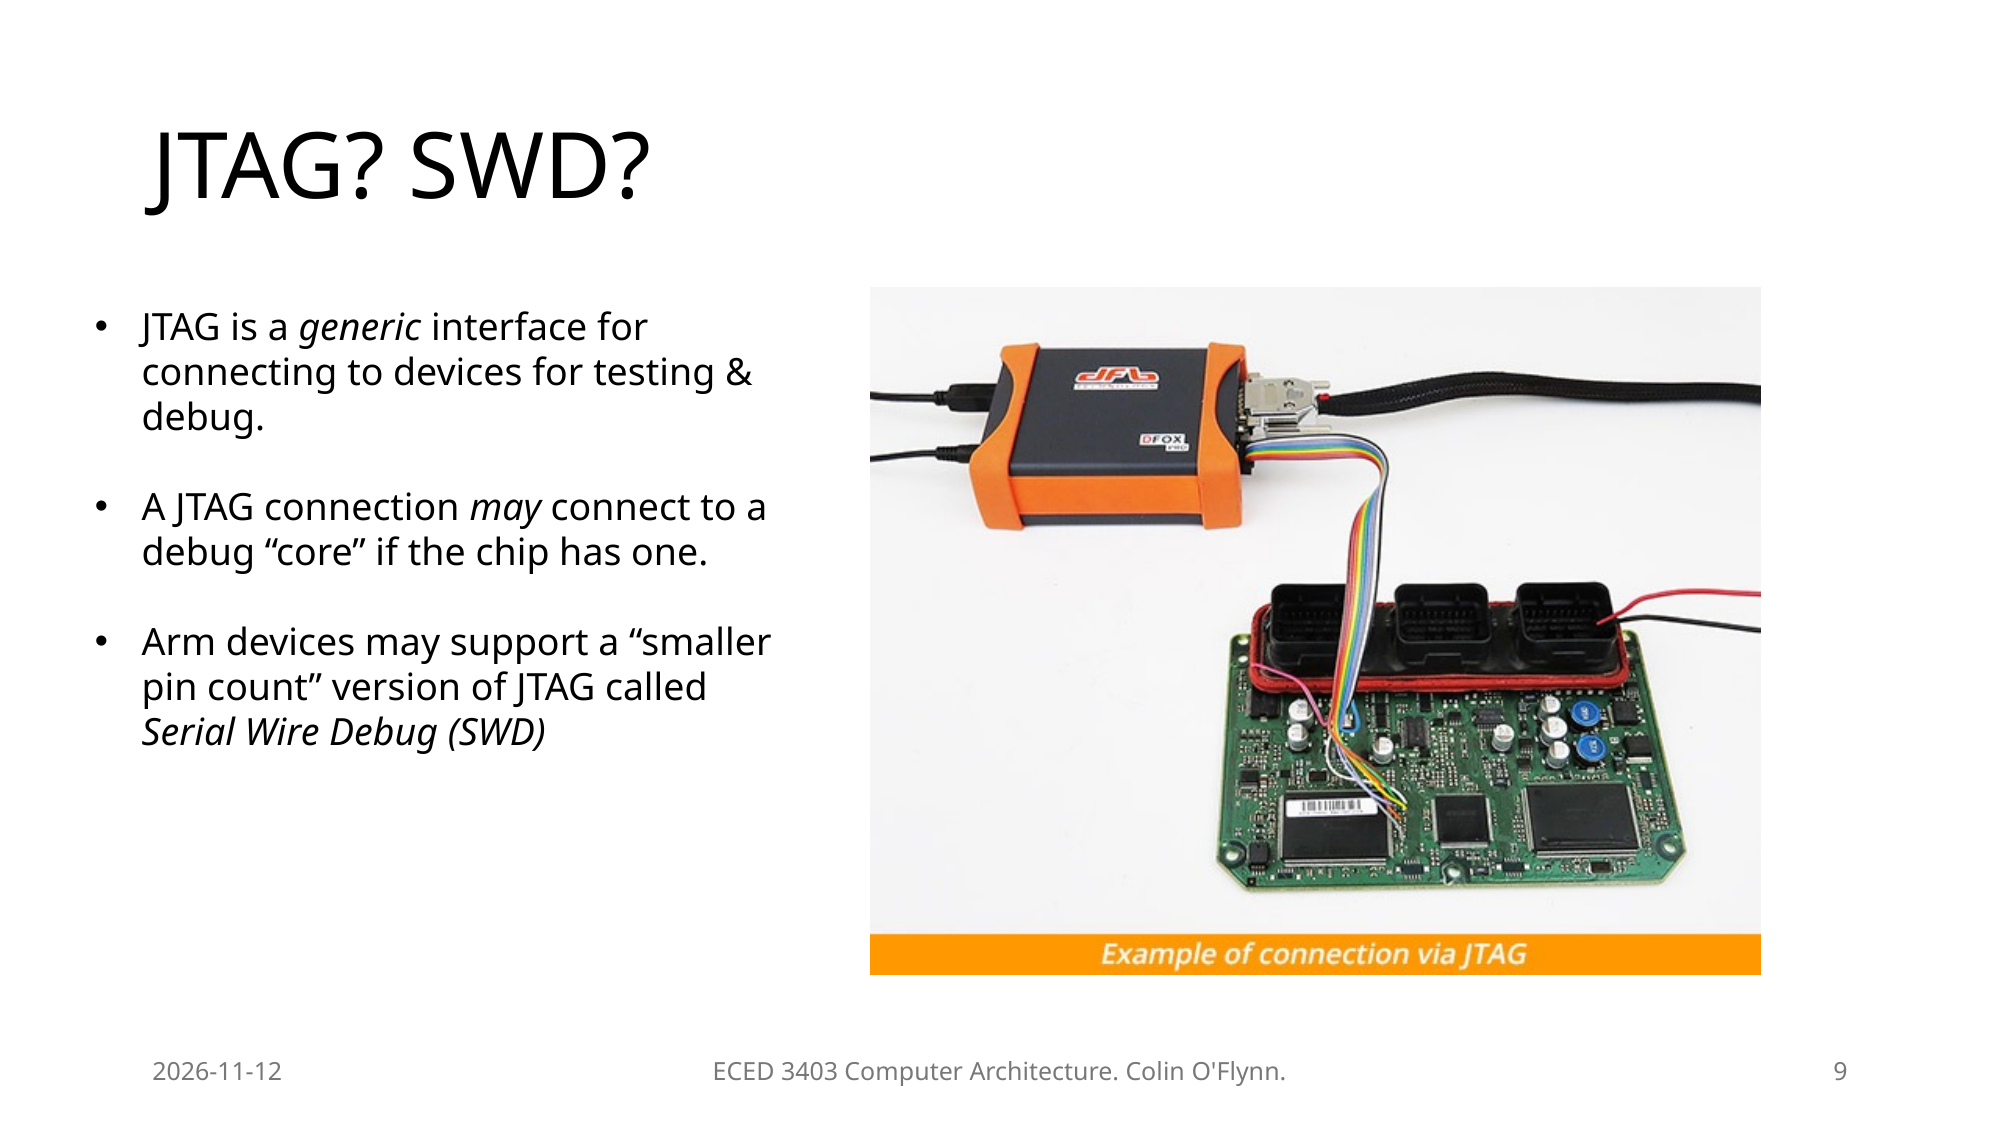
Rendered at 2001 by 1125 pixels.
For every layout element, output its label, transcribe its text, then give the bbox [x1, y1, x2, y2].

footer ECED 3403 Computer Architecture. Colin O'Flynn. [662, 1042, 1338, 1103]
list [869, 286, 1762, 976]
title JTAG? SWD? [137, 59, 1863, 278]
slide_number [137, 1042, 588, 1103]
text_box JTAG is a generic interface for connecting to devices for testing & debug. A JTAG connection may connect to a debug “core” if the chip has one. Arm devices may support a “smaller pin count” version of JTAG called Serial Wire Debug (SWD) [79, 295, 815, 761]
slide_number 9 [1412, 1042, 1863, 1103]
